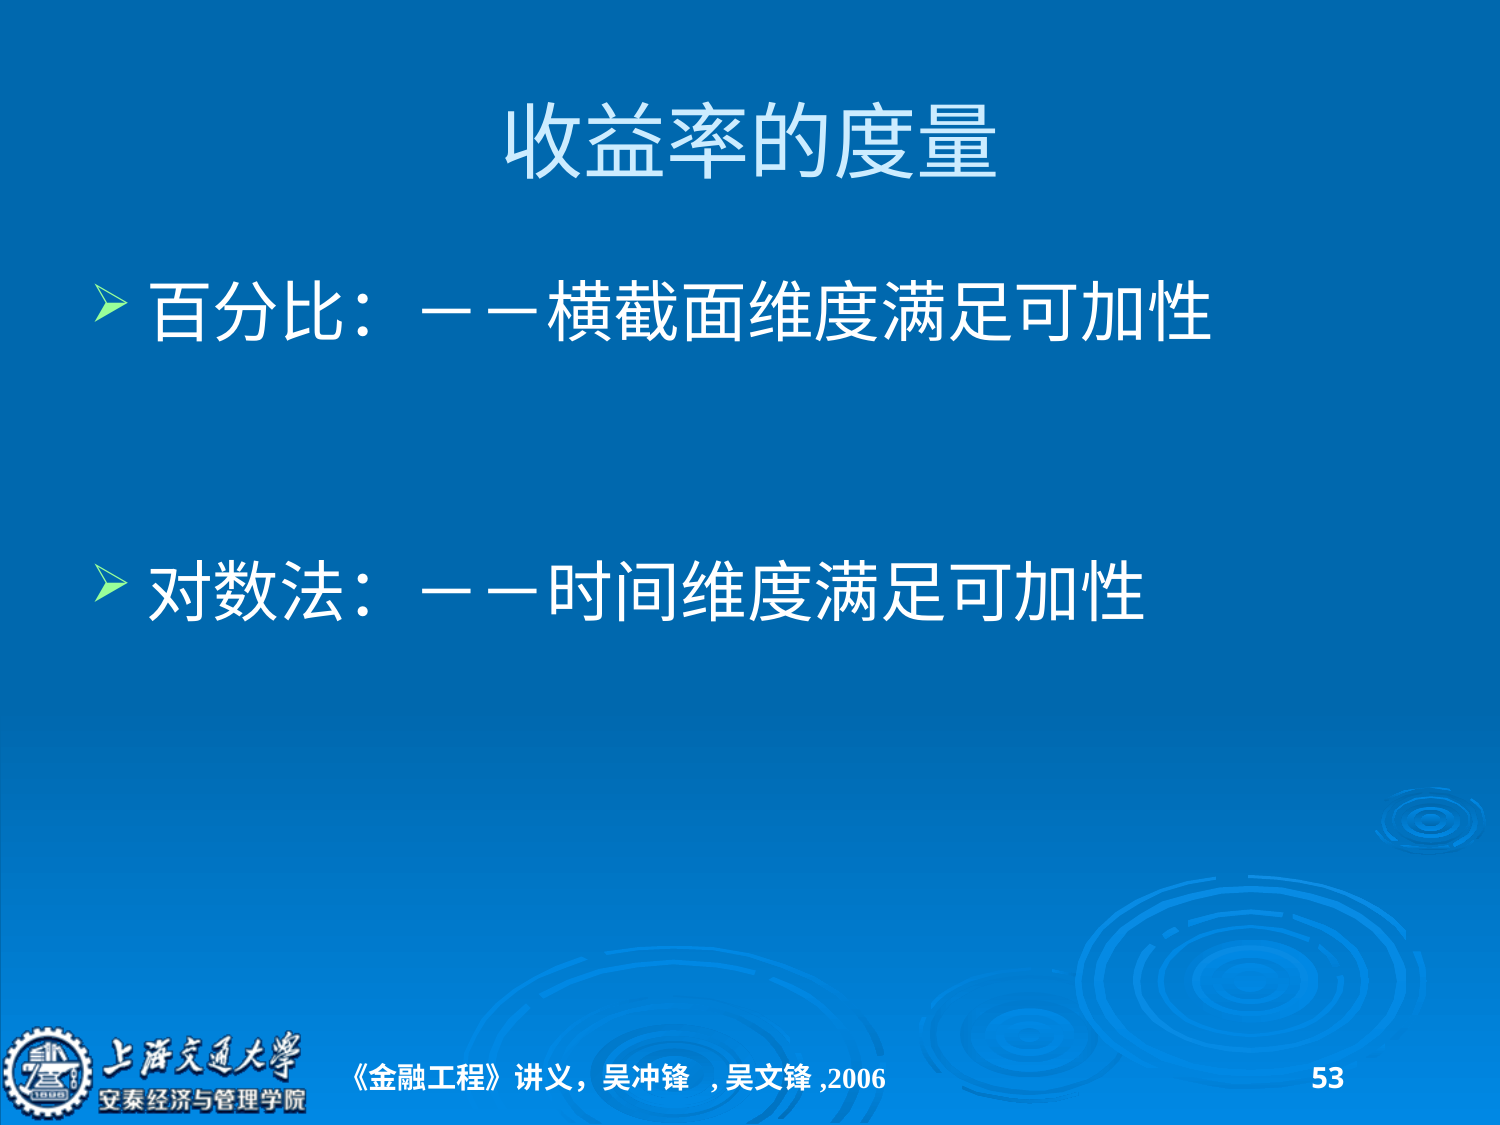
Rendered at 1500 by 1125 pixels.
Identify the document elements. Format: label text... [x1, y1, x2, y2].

title 收益率的度量 [75, 45, 1425, 233]
picture [0, 1017, 313, 1125]
